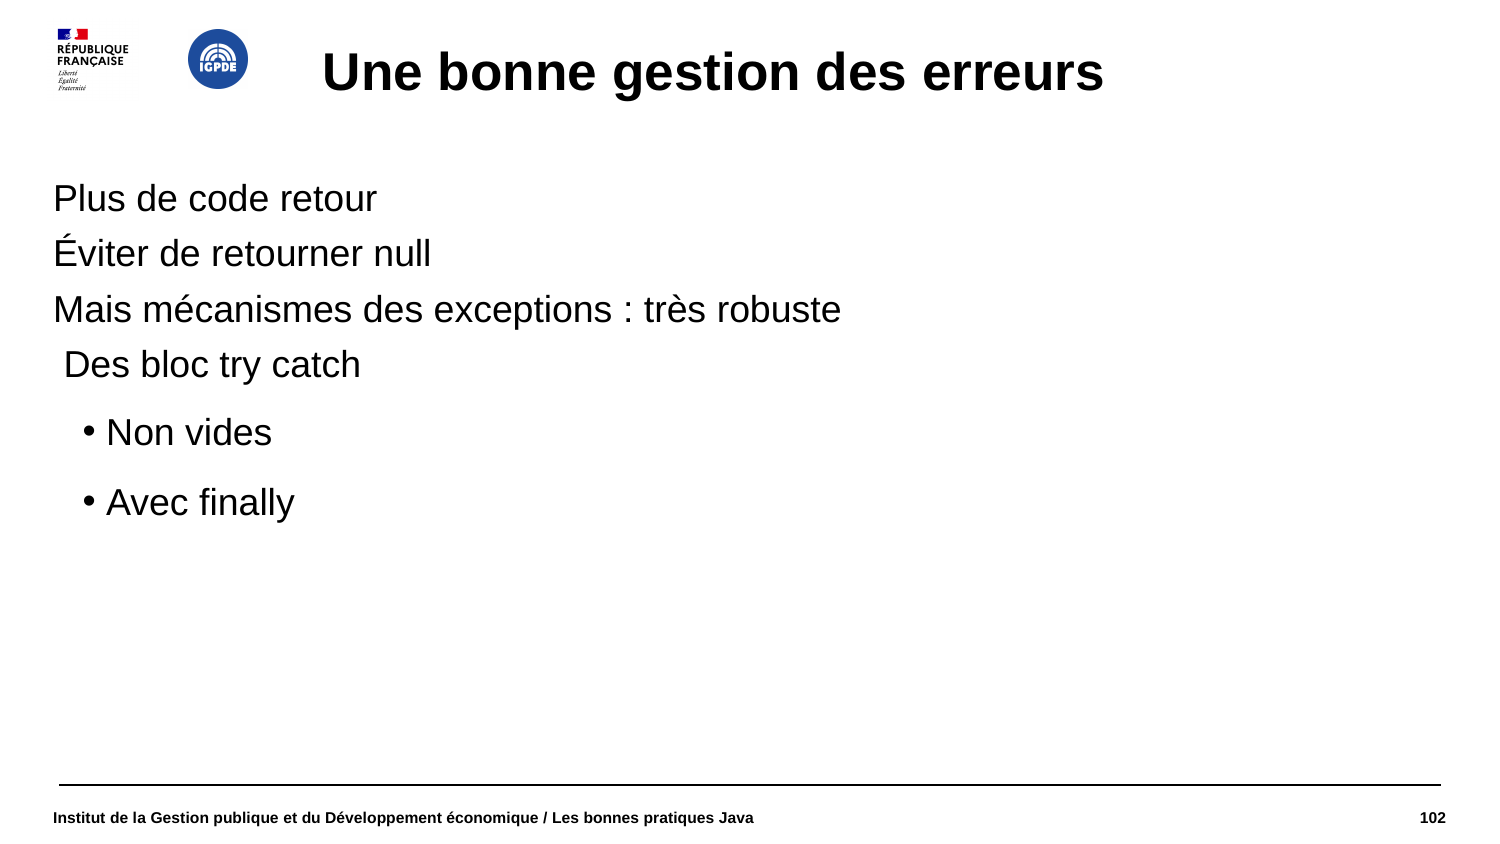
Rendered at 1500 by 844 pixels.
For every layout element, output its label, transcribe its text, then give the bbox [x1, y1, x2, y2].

picture [47, 18, 139, 101]
list Plus de code retour Éviter de retourner null Mais mécanismes des exceptions : très robuste Des bloc try catch Non vides Avec finally [53, 173, 1282, 710]
footer Institut de la Gestion publique et du Développement économique / Les bonnes pratiques Java [53, 787, 780, 844]
title Une bonne gestion des erreurs [322, 44, 1282, 116]
picture [188, 29, 248, 89]
slide_number 102 [1224, 787, 1447, 844]
